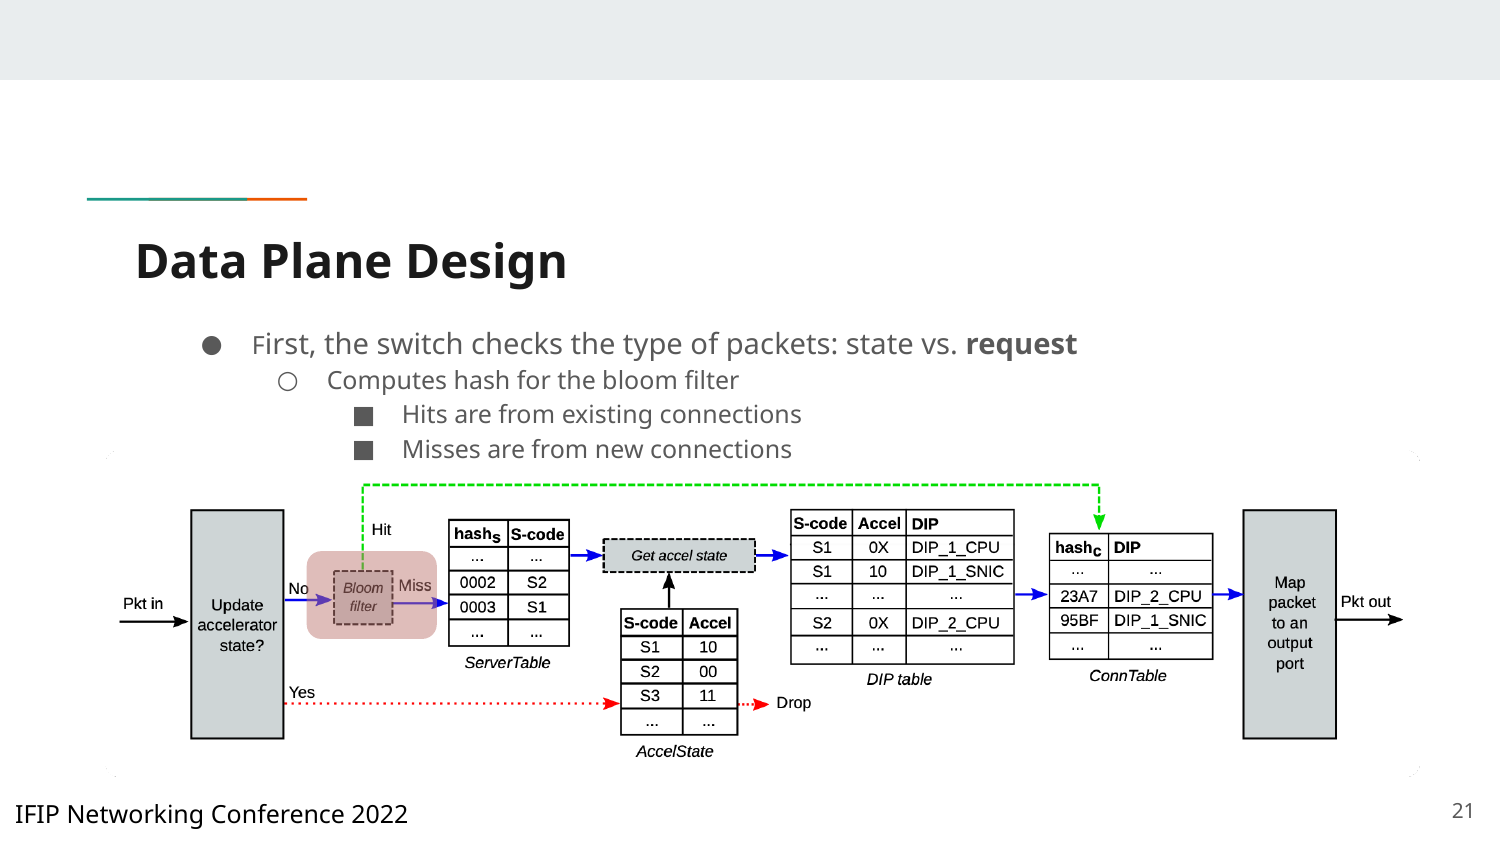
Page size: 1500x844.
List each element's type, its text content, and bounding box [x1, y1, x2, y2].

slide_number ‹#› [1400, 779, 1491, 844]
text_box IFIP Networking Conference 2022 [0, 783, 458, 844]
title Data Plane Design [119, 216, 1381, 305]
text_box First, the switch checks the type of packets: state vs. request Computes hash for the bloom filter Hits are from existing connections Misses are from new connections [161, 304, 1262, 447]
picture [104, 449, 1420, 777]
